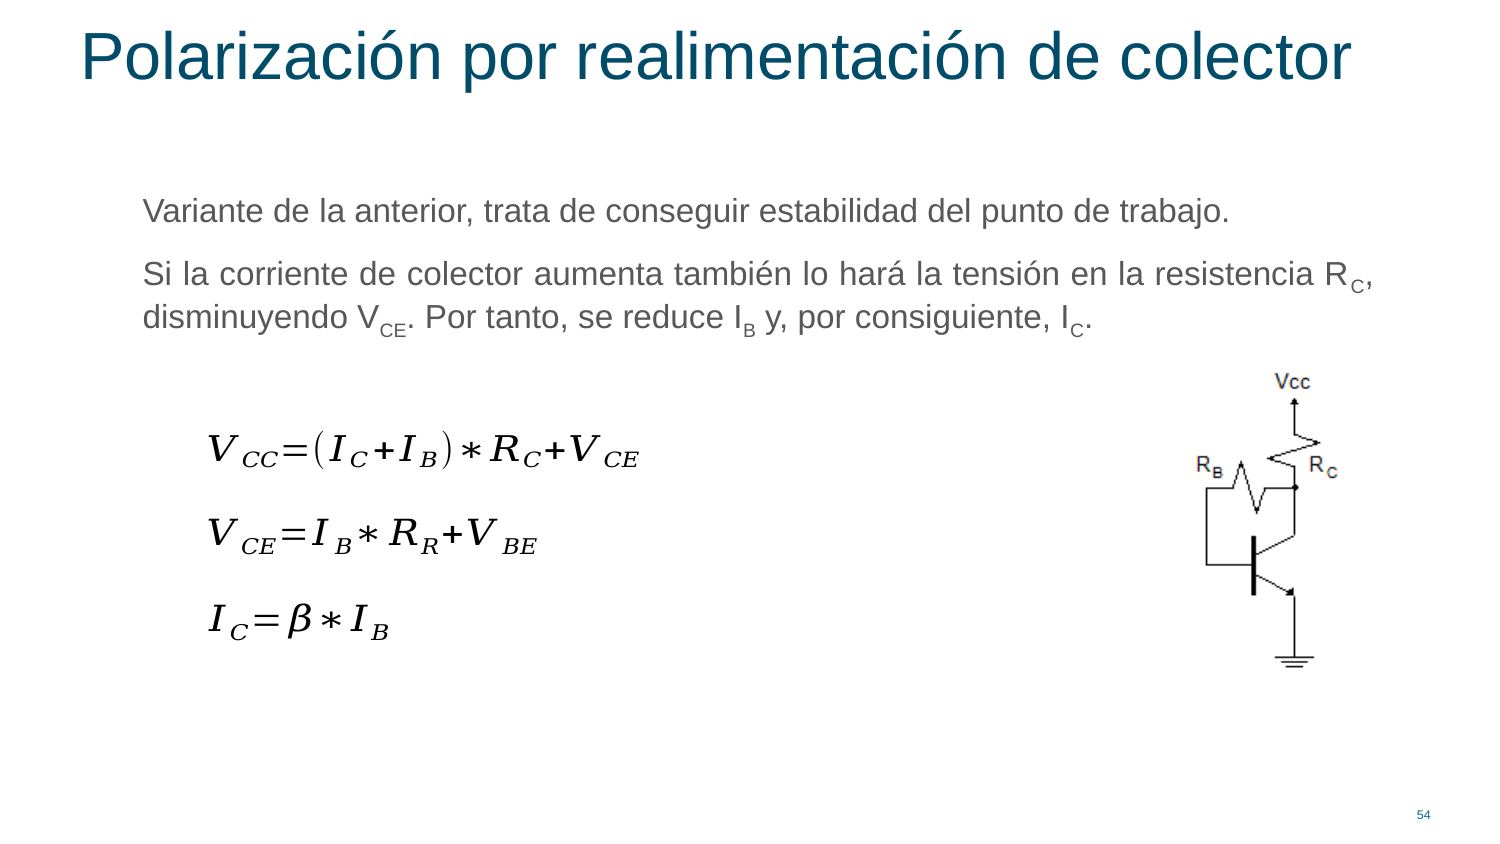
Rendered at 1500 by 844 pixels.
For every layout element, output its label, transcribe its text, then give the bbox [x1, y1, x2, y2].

picture [1158, 364, 1352, 711]
text_box Variante de la anterior, trata de conseguir estabilidad del punto de trabajo. Si la corriente de colector aumenta también lo hará la tensión en la resistencia RC, disminuyendo VCE. Por tanto, se reduce IB y, por consiguiente, IC. [127, 184, 1389, 365]
title Polarización por realimentación de colector [65, 0, 1484, 121]
